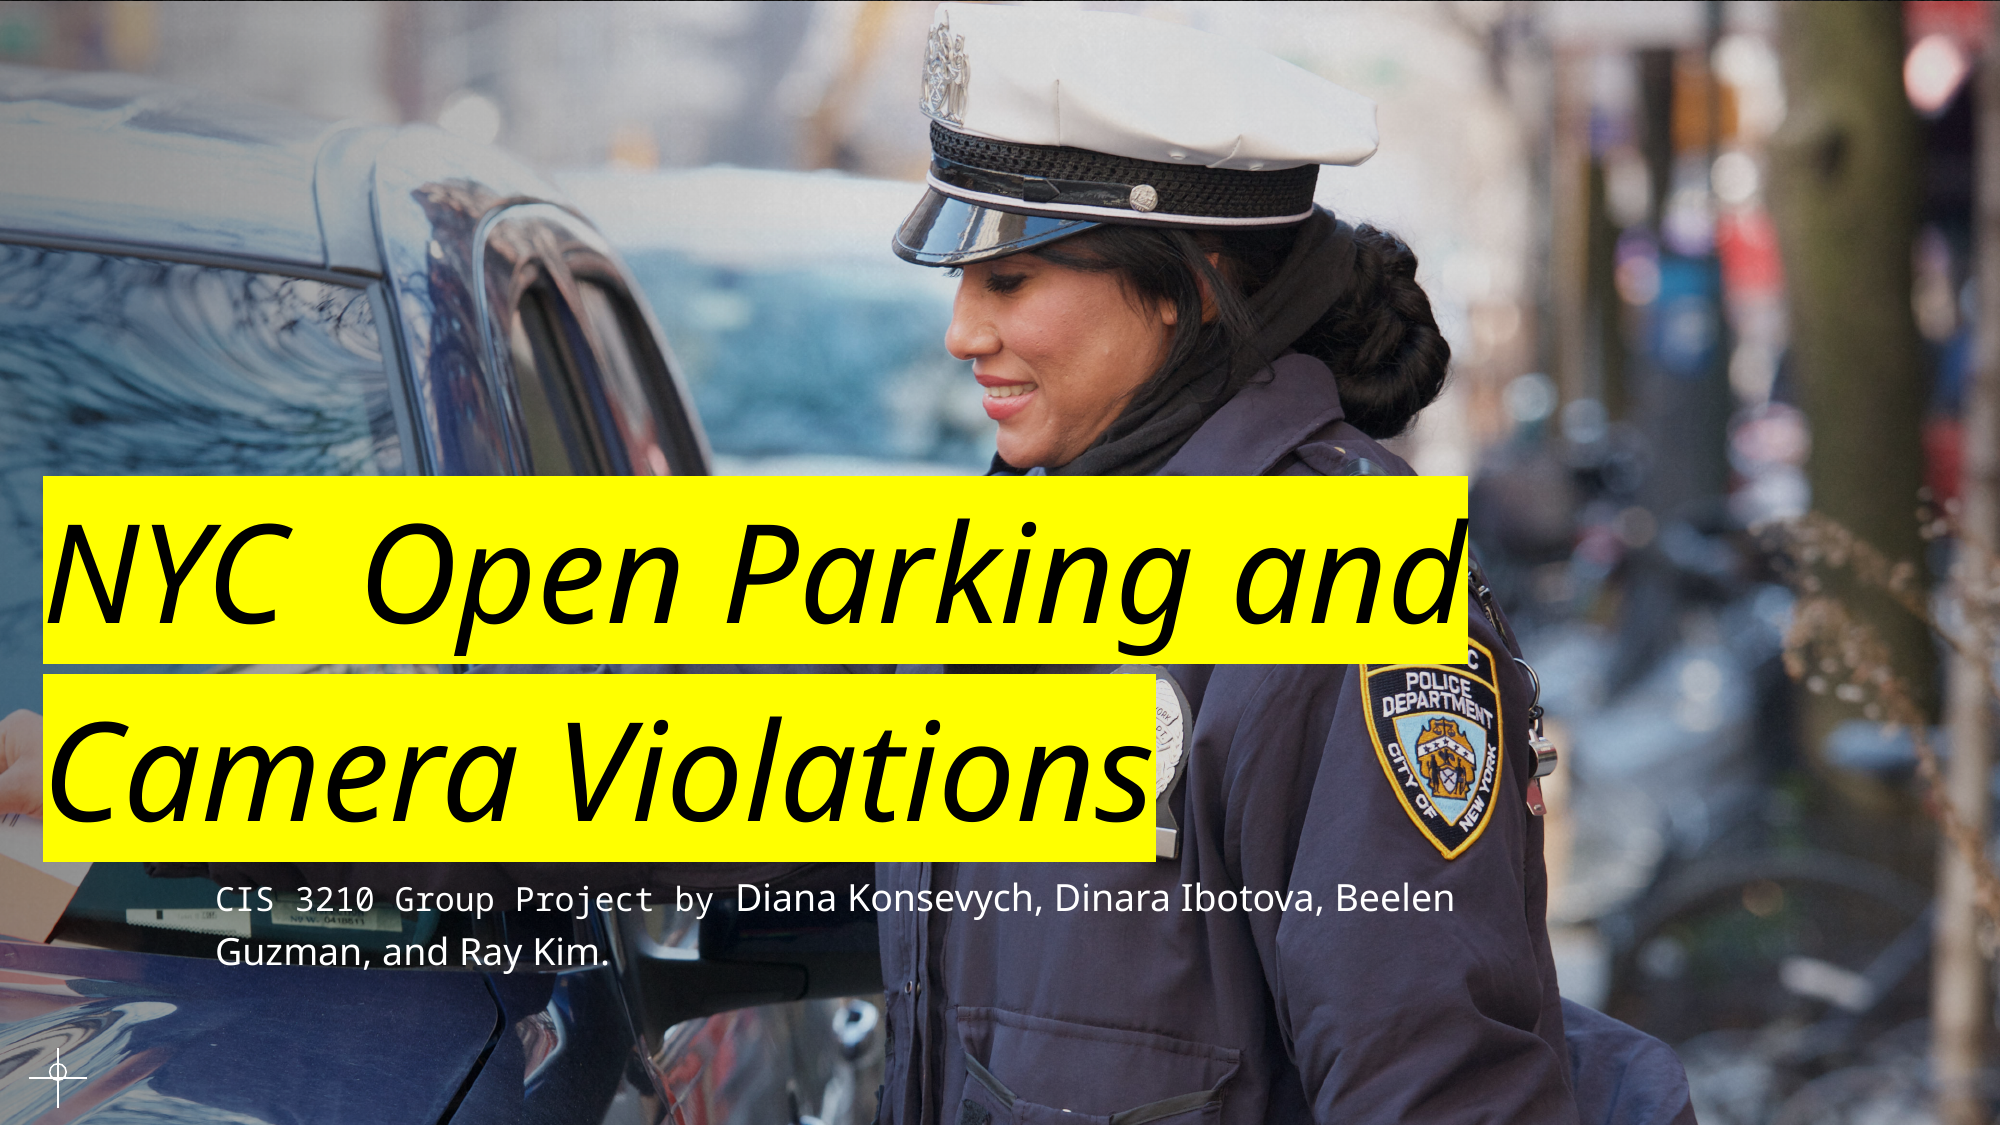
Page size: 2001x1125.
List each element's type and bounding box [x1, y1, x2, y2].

text_box [28, 1047, 88, 1109]
picture [0, 0, 2000, 1125]
